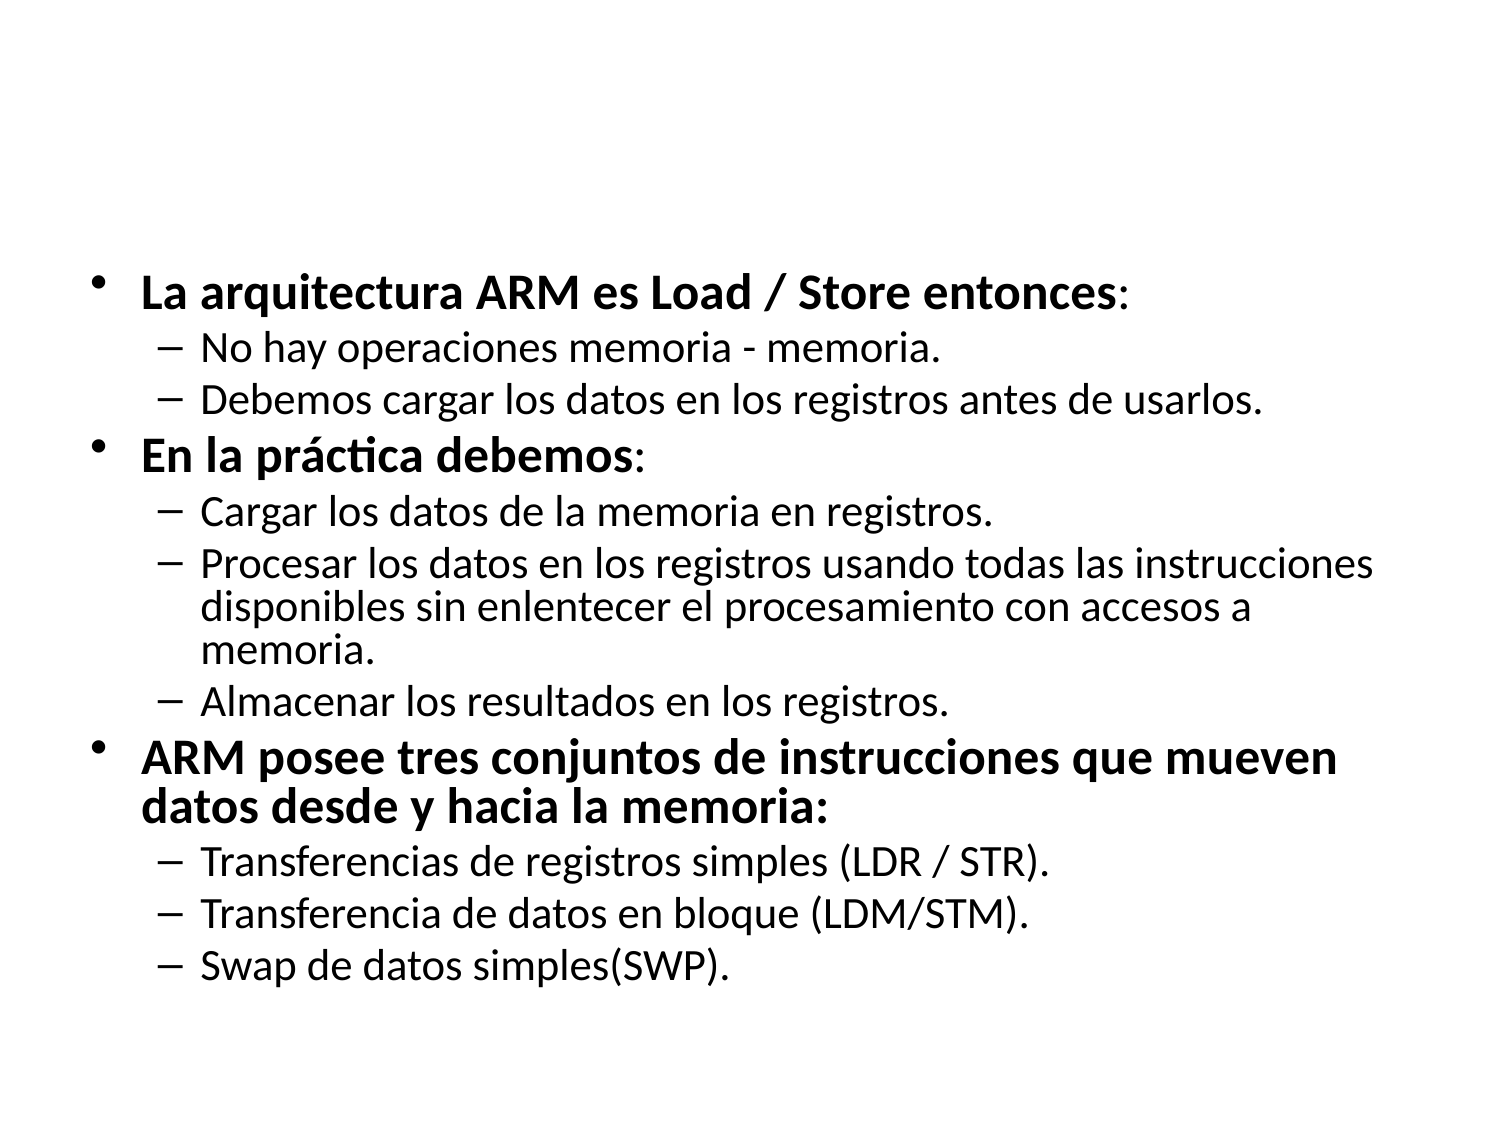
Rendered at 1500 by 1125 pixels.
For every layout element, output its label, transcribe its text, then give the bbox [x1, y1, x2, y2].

list La arquitectura ARM es Load / Store entonces: No hay operaciones memoria - memoria. Debemos cargar los datos en los registros antes de usarlos. En la práctica debemos: Cargar los datos de la memoria en registros. Procesar los datos en los registros usando todas las instrucciones disponibles sin enlentecer el procesamiento con accesos a memoria. Almacenar los resultados en los registros. ARM posee tres conjuntos de instrucciones que mueven datos desde y hacia la memoria: Transferencias de registros simples (LDR / STR). Transferencia de datos en bloque (LDM/STM). Swap de datos simples(SWP). [75, 262, 1425, 1005]
